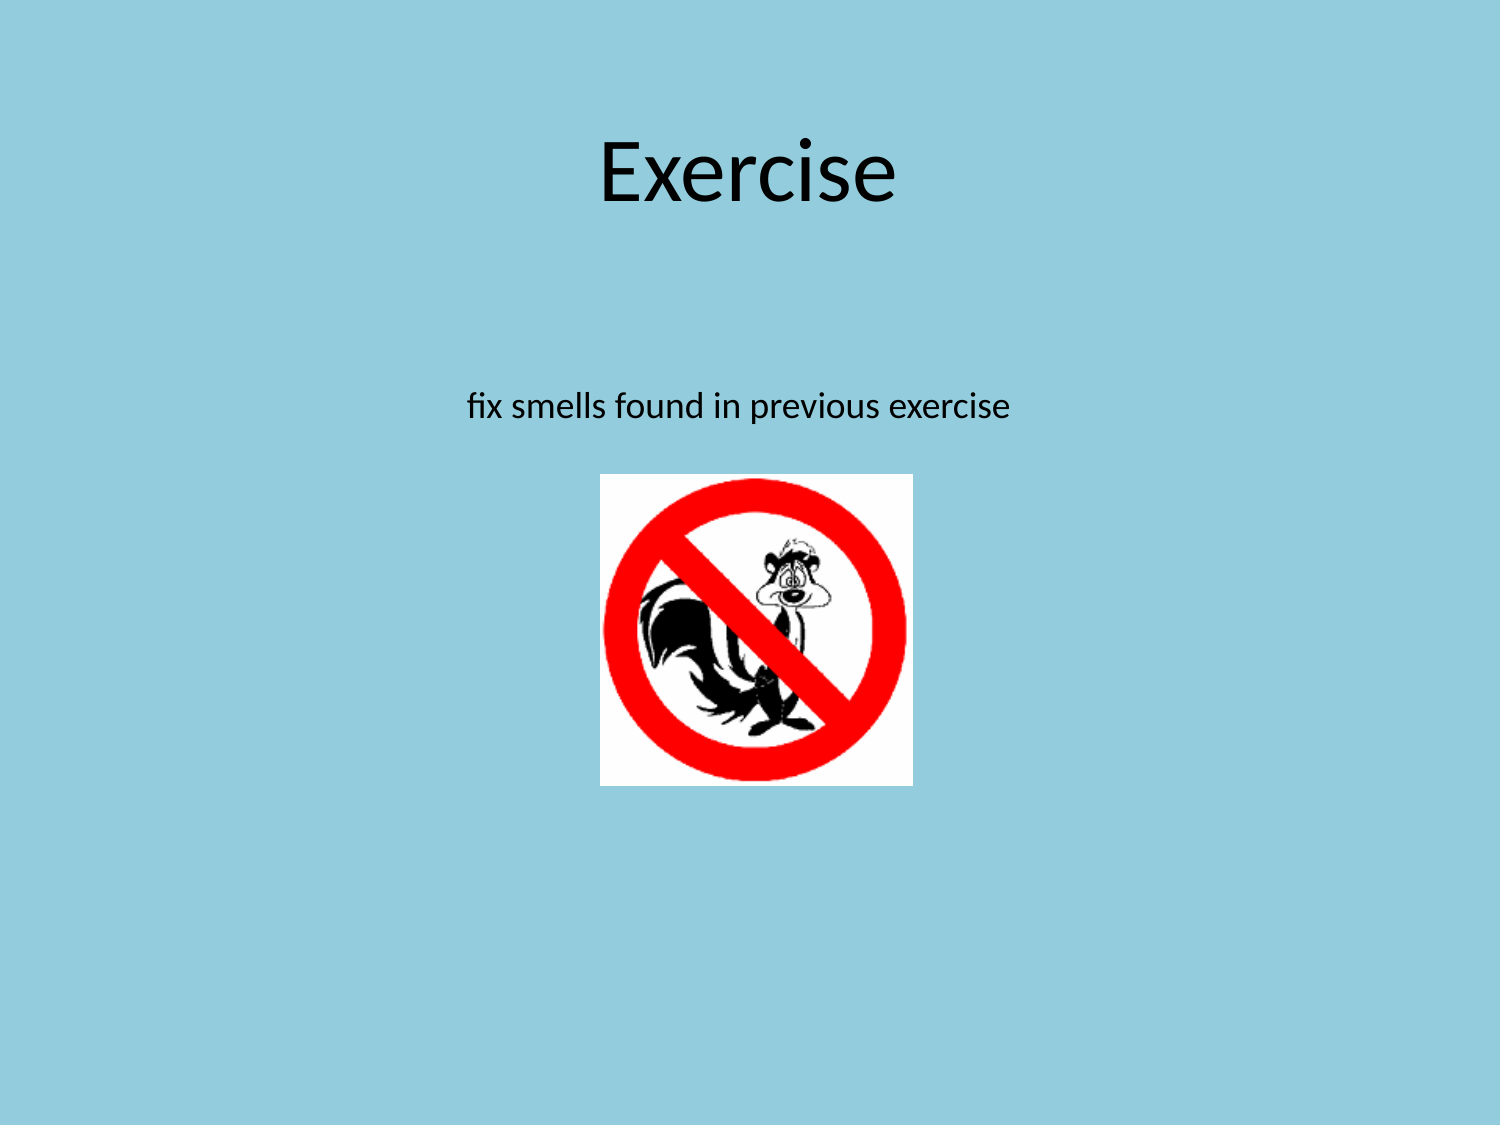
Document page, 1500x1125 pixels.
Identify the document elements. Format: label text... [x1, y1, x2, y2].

title Exercise [74, 101, 1424, 290]
text_box fix smells found in previous exercise [368, 373, 1110, 504]
picture [599, 474, 913, 787]
